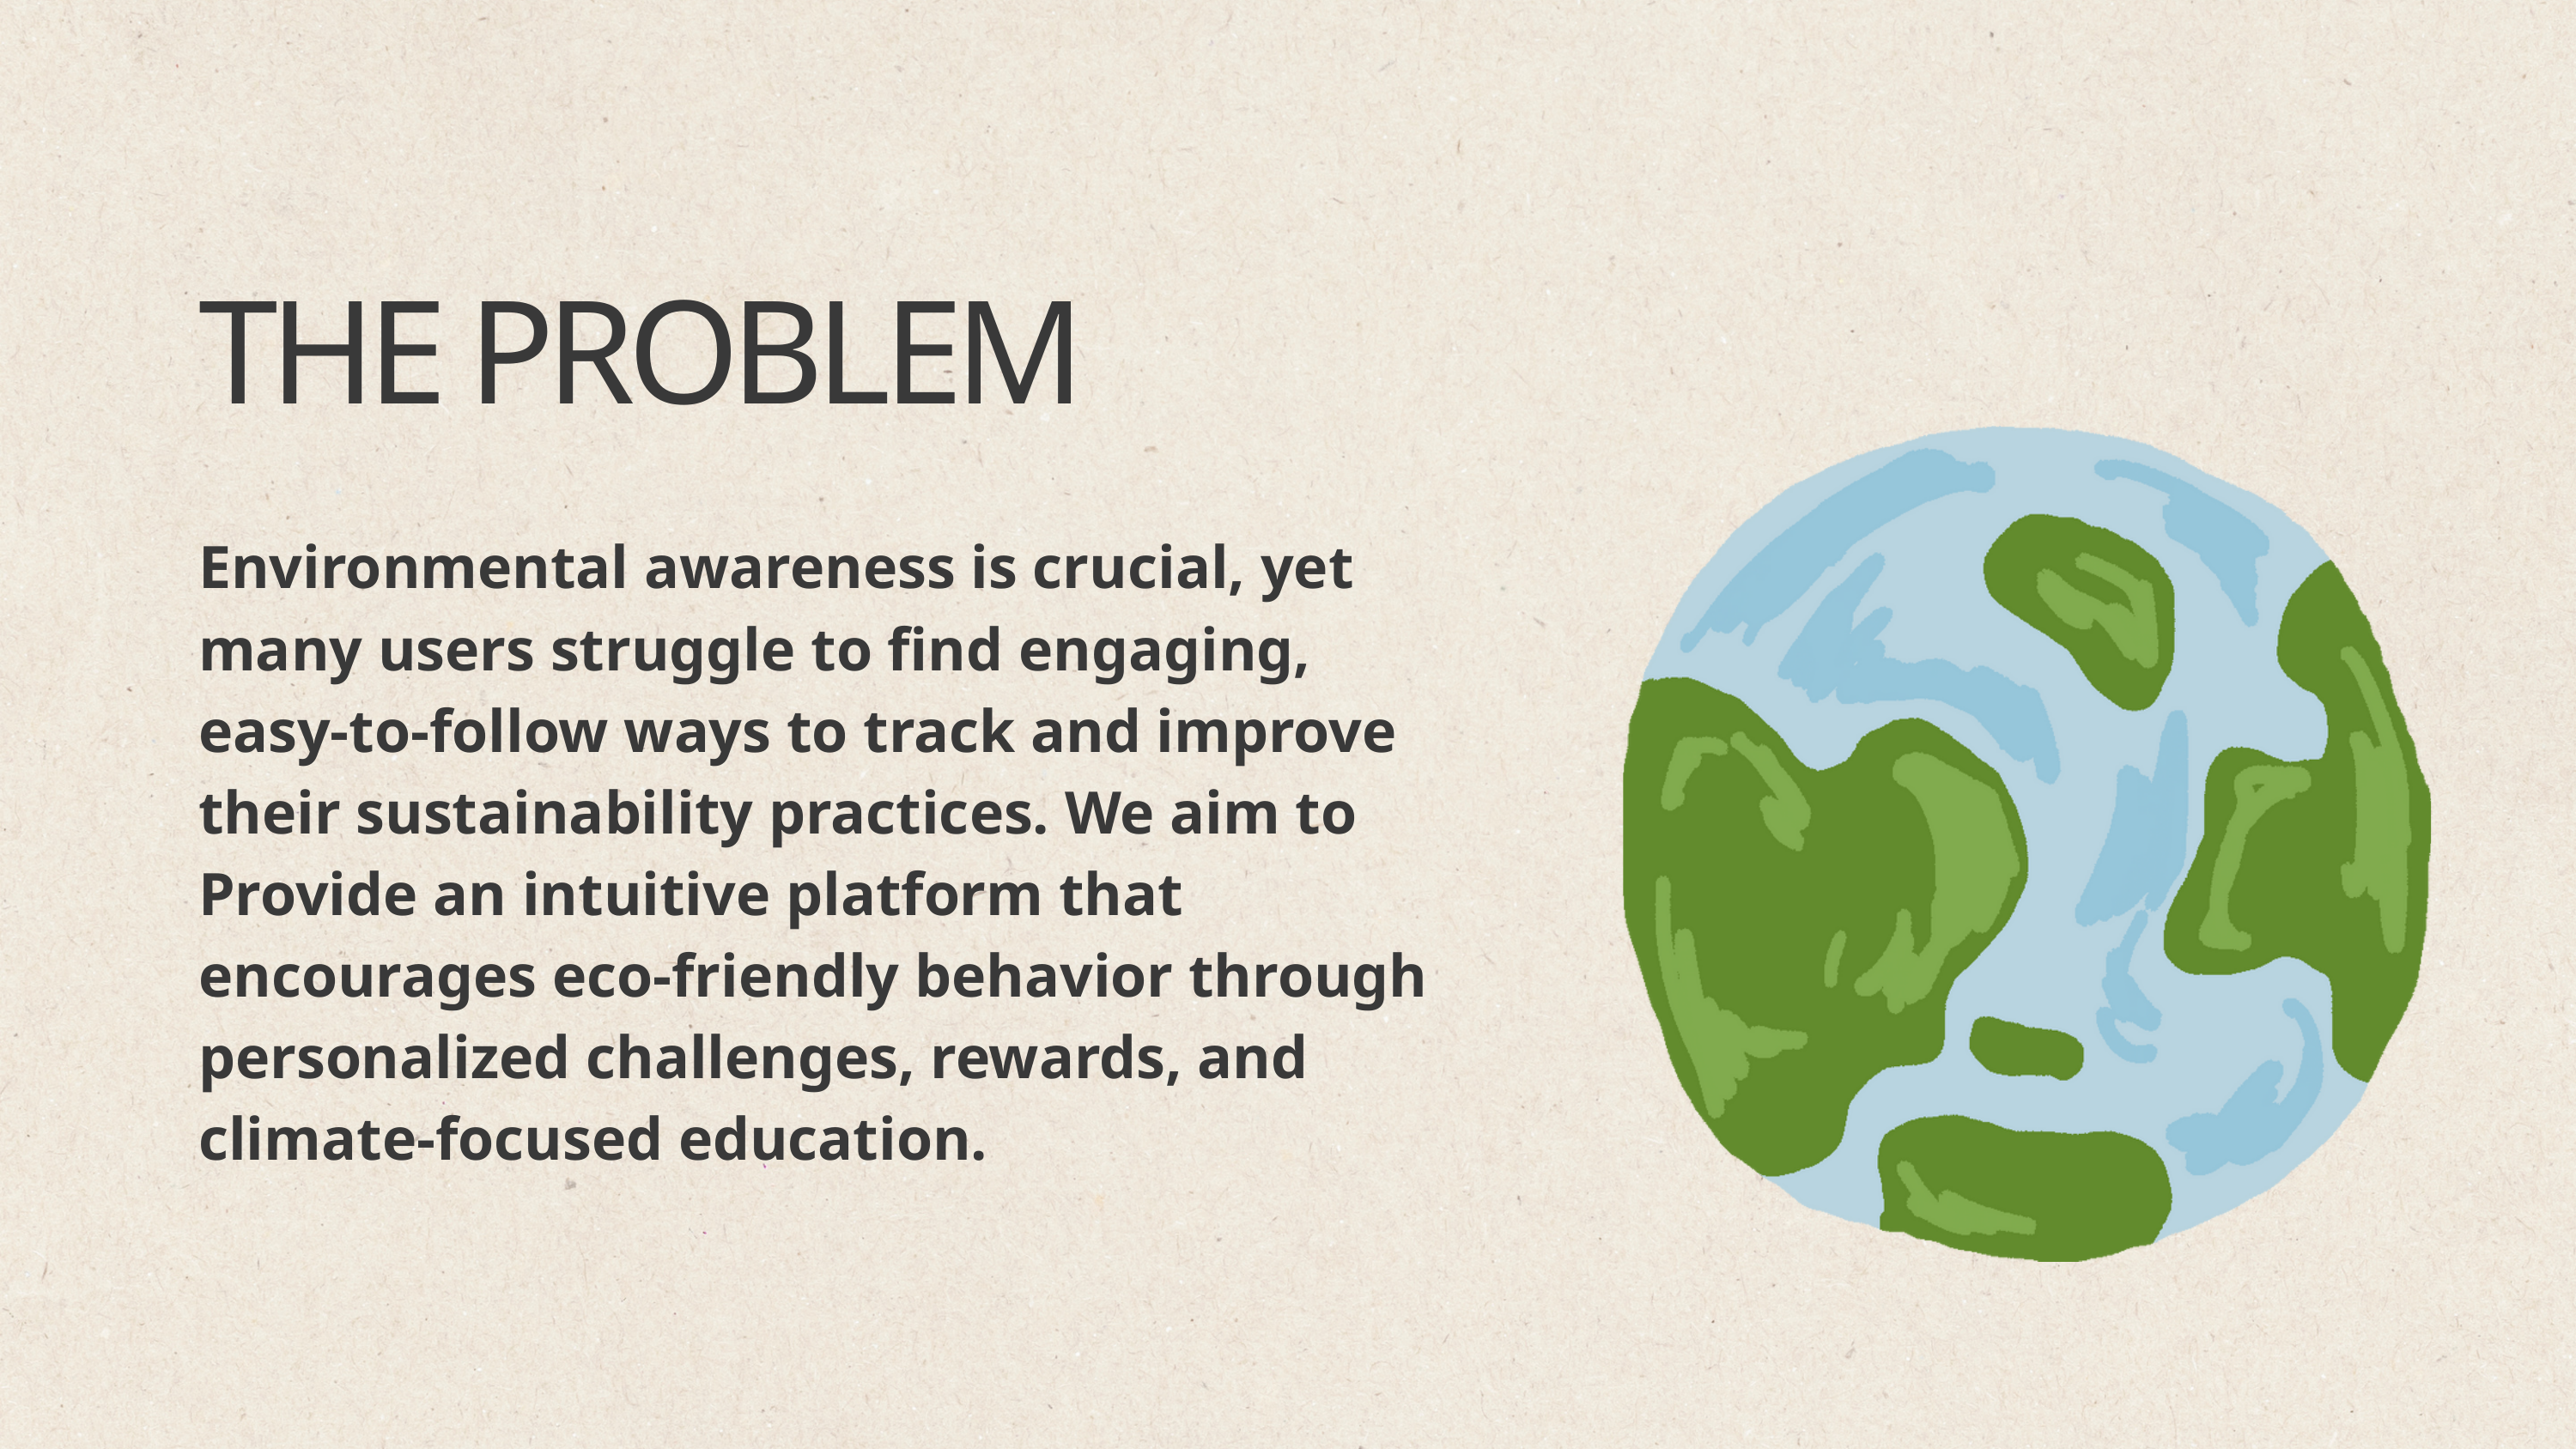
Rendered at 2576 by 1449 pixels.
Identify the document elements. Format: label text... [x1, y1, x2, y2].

text_box Environmental awareness is crucial, yet many users struggle to find engaging, easy-to-follow ways to track and improve their sustainability practices. We aim to Provide an intuitive platform that encourages eco-friendly behavior through personalized challenges, rewards, and climate-focused education. [198, 518, 1477, 1173]
text_box [1623, 426, 2432, 1262]
text_box THE PROBLEM [198, 280, 1426, 433]
text_box [0, 0, 2576, 1449]
